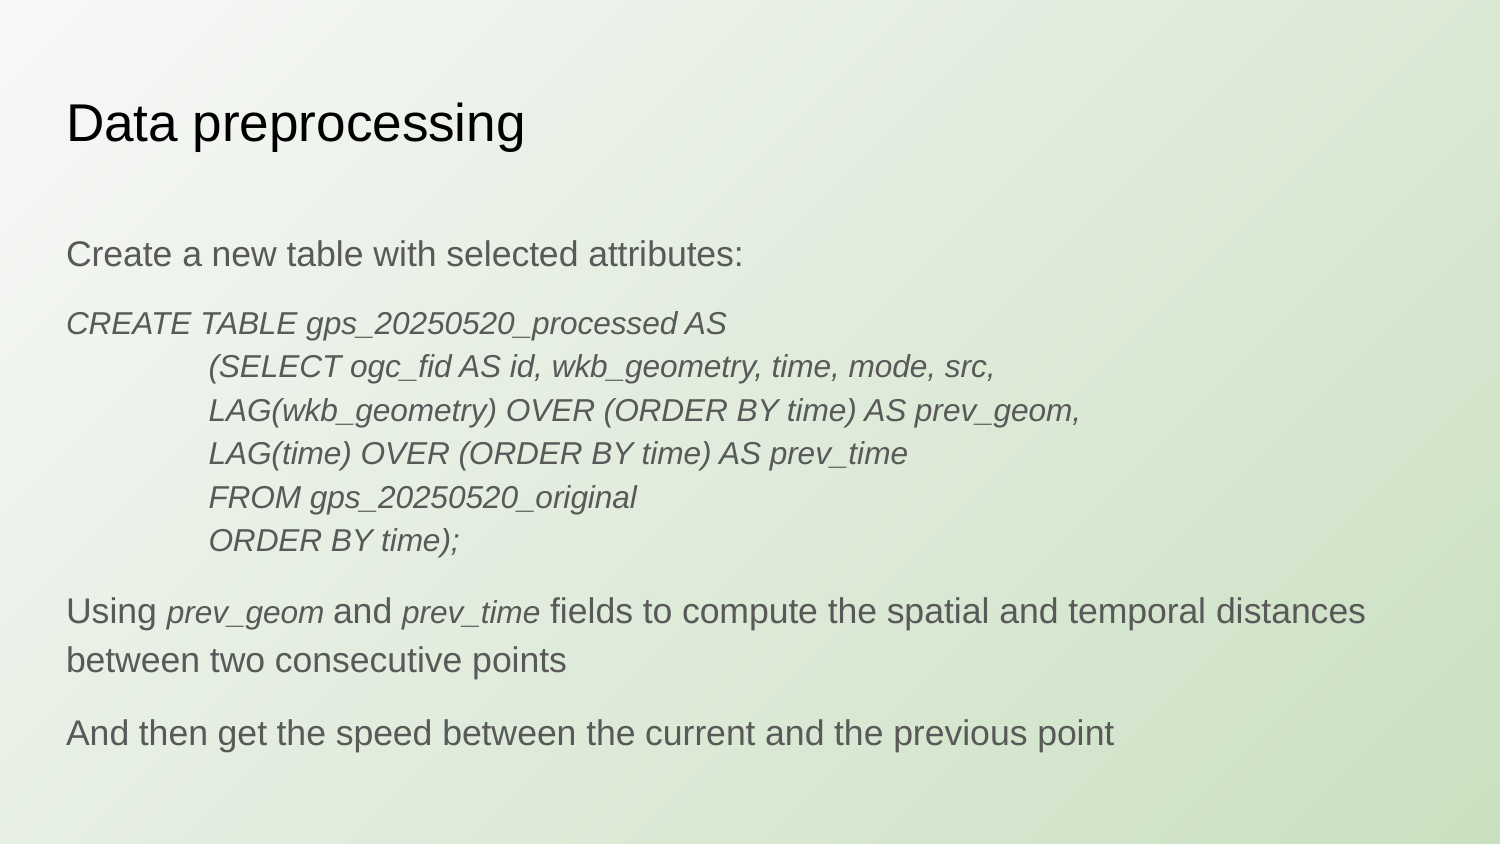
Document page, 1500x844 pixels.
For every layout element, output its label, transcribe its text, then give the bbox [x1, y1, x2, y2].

list Create a new table with selected attributes: CREATE TABLE gps_20250520_processed AS (SELECT ogc_fid AS id, wkb_geometry, time, mode, src, LAG(wkb_geometry) OVER (ORDER BY time) AS prev_geom, LAG(time) OVER (ORDER BY time) AS prev_time FROM gps_20250520_original ORDER BY time); Using prev_geom and prev_time fields to compute the spatial and temporal distances between two consecutive points And then get the speed between the current and the previous point [51, 208, 1449, 769]
title Data preprocessing [51, 72, 1449, 167]
